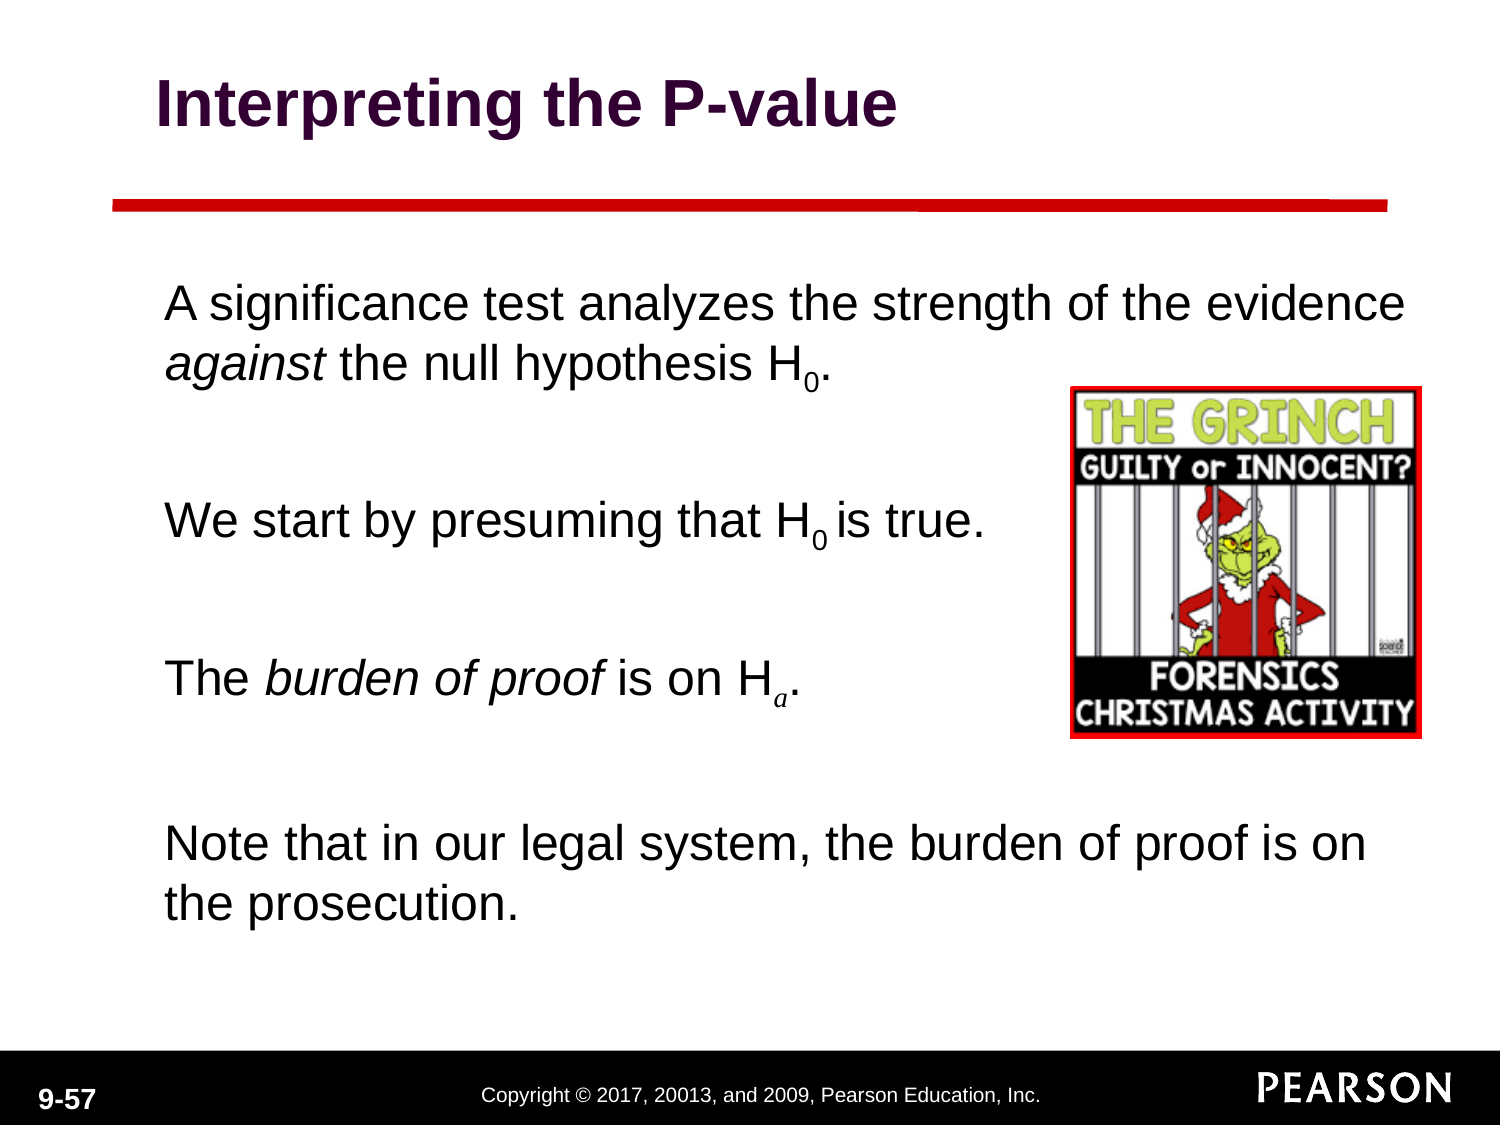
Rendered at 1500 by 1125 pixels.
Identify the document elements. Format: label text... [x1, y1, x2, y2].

list A significance test analyzes the strength of the evidence against the null hypothesis H0. We start by presuming that H0 is true. The burden of proof is on Ha. Note that in our legal system, the burden of proof is on the prosecution. [150, 262, 1425, 950]
picture [1070, 386, 1423, 739]
title Interpreting the P-value [140, 30, 1428, 148]
